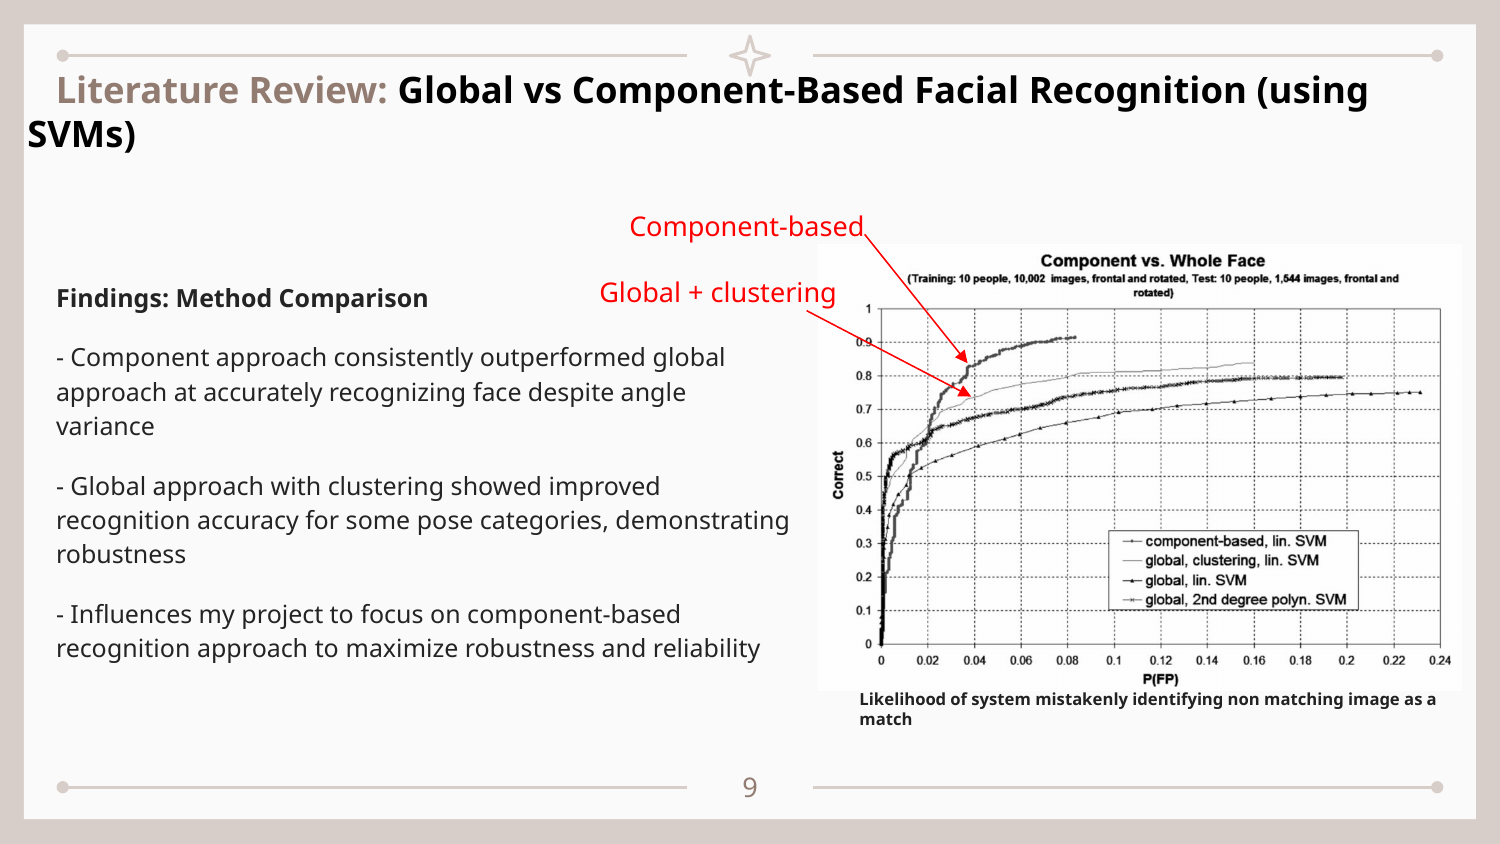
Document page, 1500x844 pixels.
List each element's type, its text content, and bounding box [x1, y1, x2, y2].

text_box Likelihood of system mistakenly identifying non matching image as a match [844, 673, 1488, 744]
text_box Component-based Global + clustering [584, 192, 1272, 323]
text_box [864, 234, 968, 309]
picture [818, 244, 864, 310]
slide_number ‹#› [705, 755, 795, 810]
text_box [806, 310, 972, 397]
subtitle Findings: Method Comparison - Component approach consistently outperformed global approach at accurately recognizing face despite angle variance - Global approach with clustering showed improved recognition accuracy for some pose categories, demonstrating robustness - Influences my project to focus on component-based recognition approach to maximize robustness and reliability [39, 261, 808, 661]
picture [818, 244, 1463, 692]
title Literature Review: Global vs Component-Based Facial Recognition (using SVMs) [12, 30, 1488, 191]
